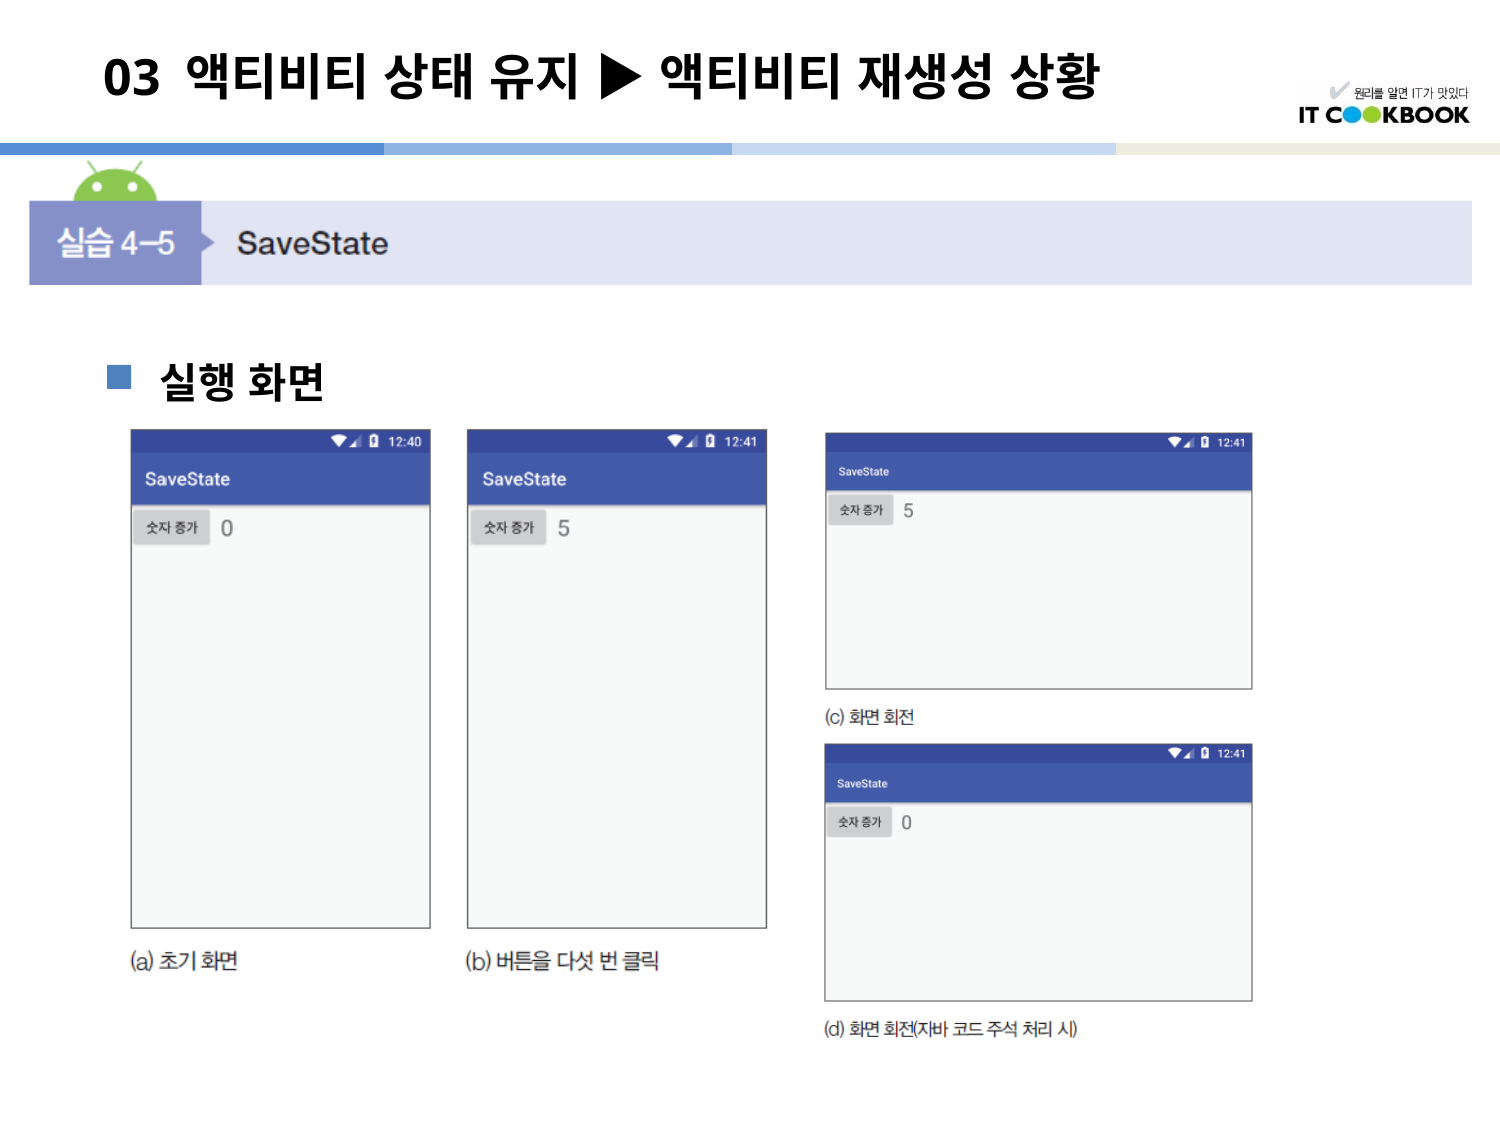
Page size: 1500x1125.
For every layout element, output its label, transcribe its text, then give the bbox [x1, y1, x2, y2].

list 실행 화면 [88, 324, 1436, 1083]
picture [123, 415, 776, 982]
title 03 액티비티 상태 유지 ▶ 액티비티 재생성 상황 [88, 30, 1436, 121]
picture [1295, 78, 1473, 125]
picture [796, 423, 1259, 1084]
picture [28, 160, 1472, 285]
